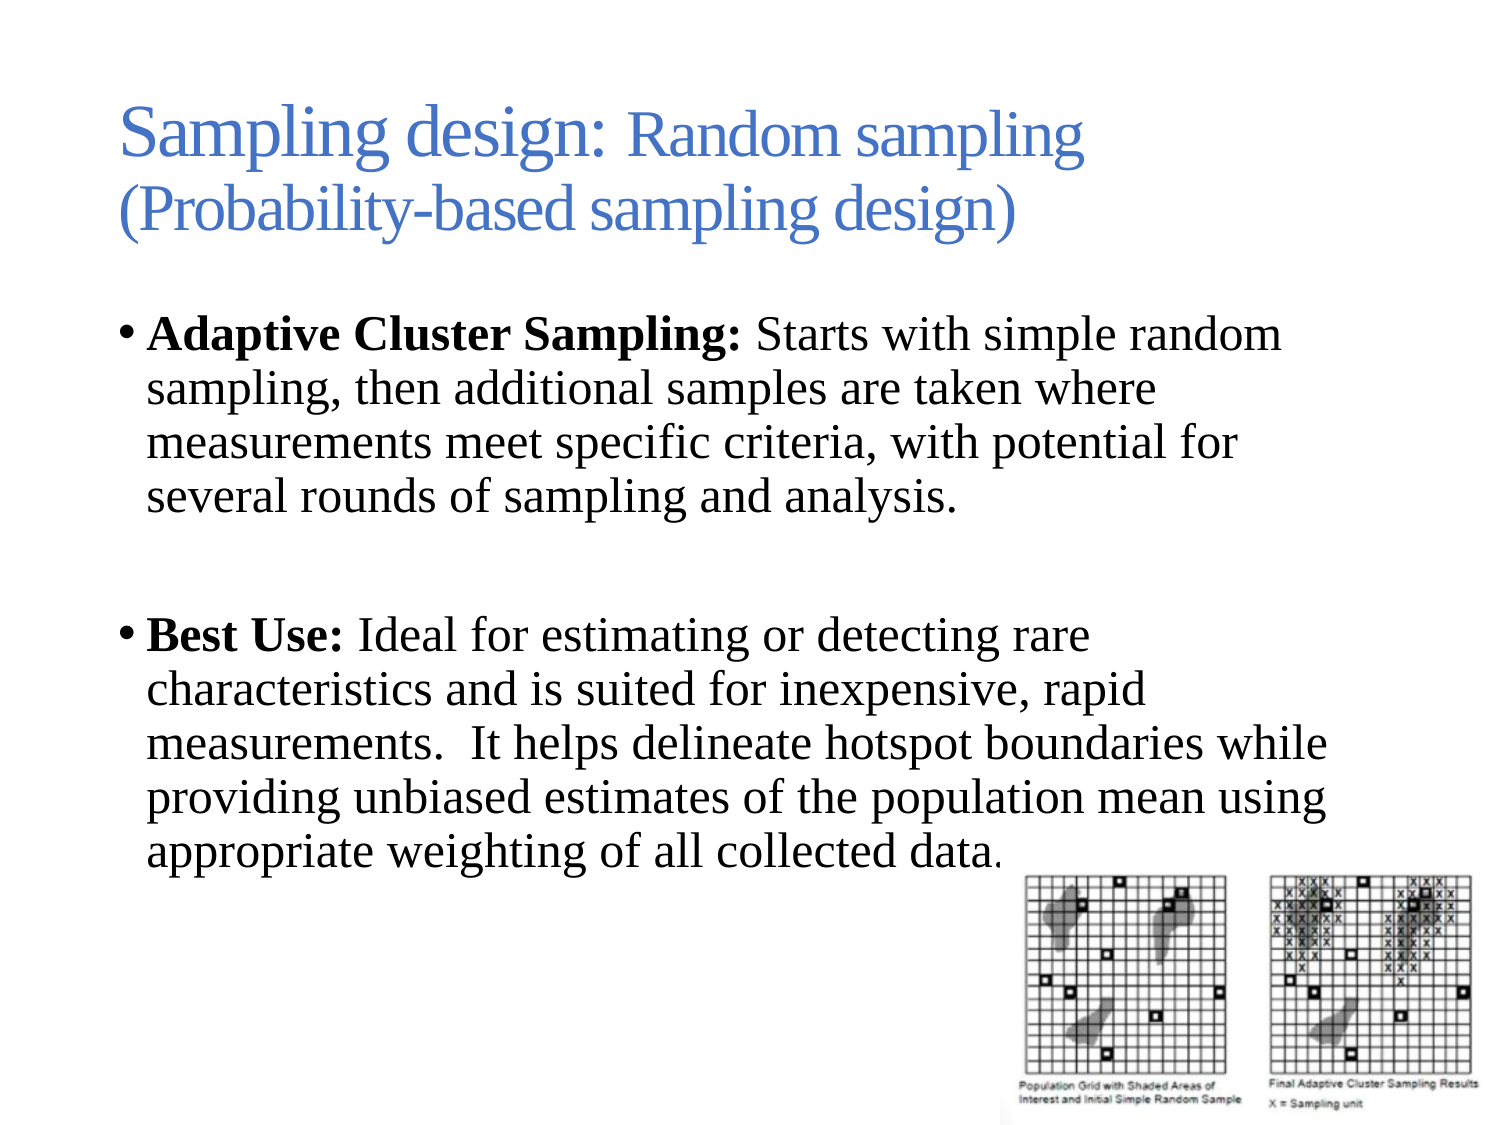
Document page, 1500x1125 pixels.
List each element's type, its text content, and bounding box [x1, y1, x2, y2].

title Sampling design: Random sampling (Probability-based sampling design) [103, 59, 1397, 278]
list Adaptive Cluster Sampling: Starts with simple random sampling, then additional samples are taken where measurements meet specific criteria, with potential for several rounds of sampling and analysis. Best Use: Ideal for estimating or detecting rare characteristics and is suited for inexpensive, rapid measurements. It helps delineate hotspot boundaries while providing unbiased estimates of the population mean using appropriate weighting of all collected data. [103, 299, 1397, 1014]
picture [999, 854, 1488, 1125]
